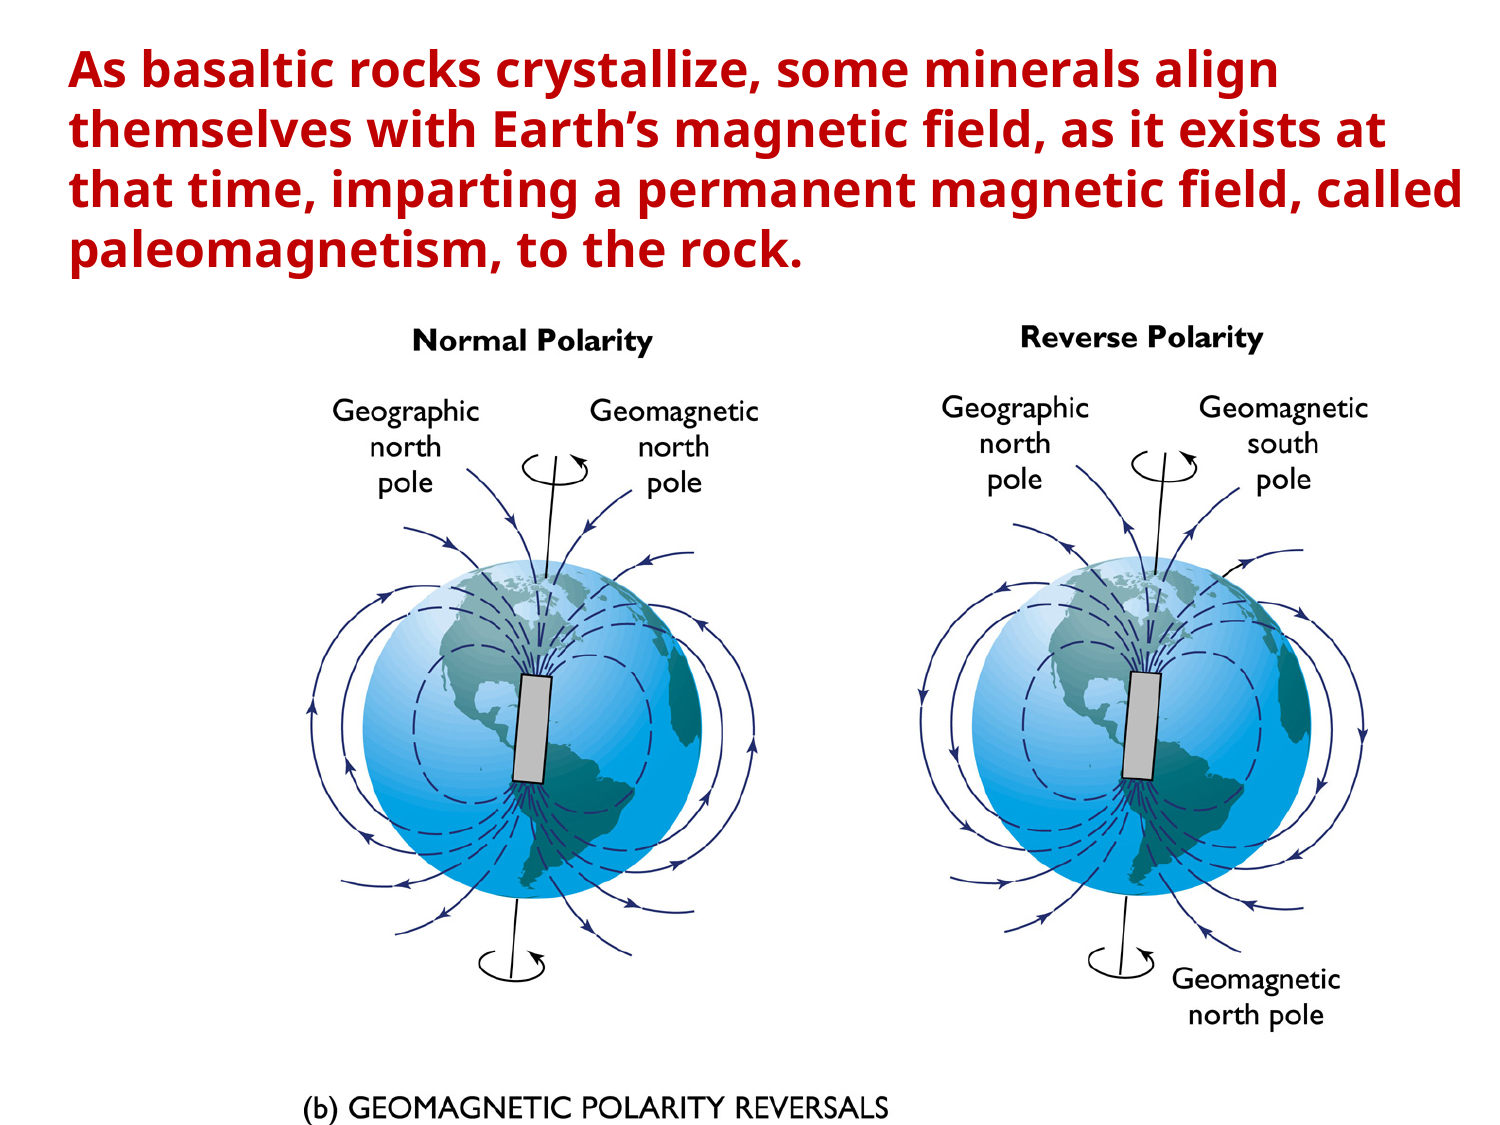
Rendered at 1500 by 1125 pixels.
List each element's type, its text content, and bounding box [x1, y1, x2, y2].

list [304, 325, 1368, 1125]
list As basaltic rocks crystallize, some minerals align themselves with Earth’s magnetic field, as it exists at that time, imparting a permanent magnetic field, called paleomagnetism, to the rock. [52, 29, 1500, 339]
